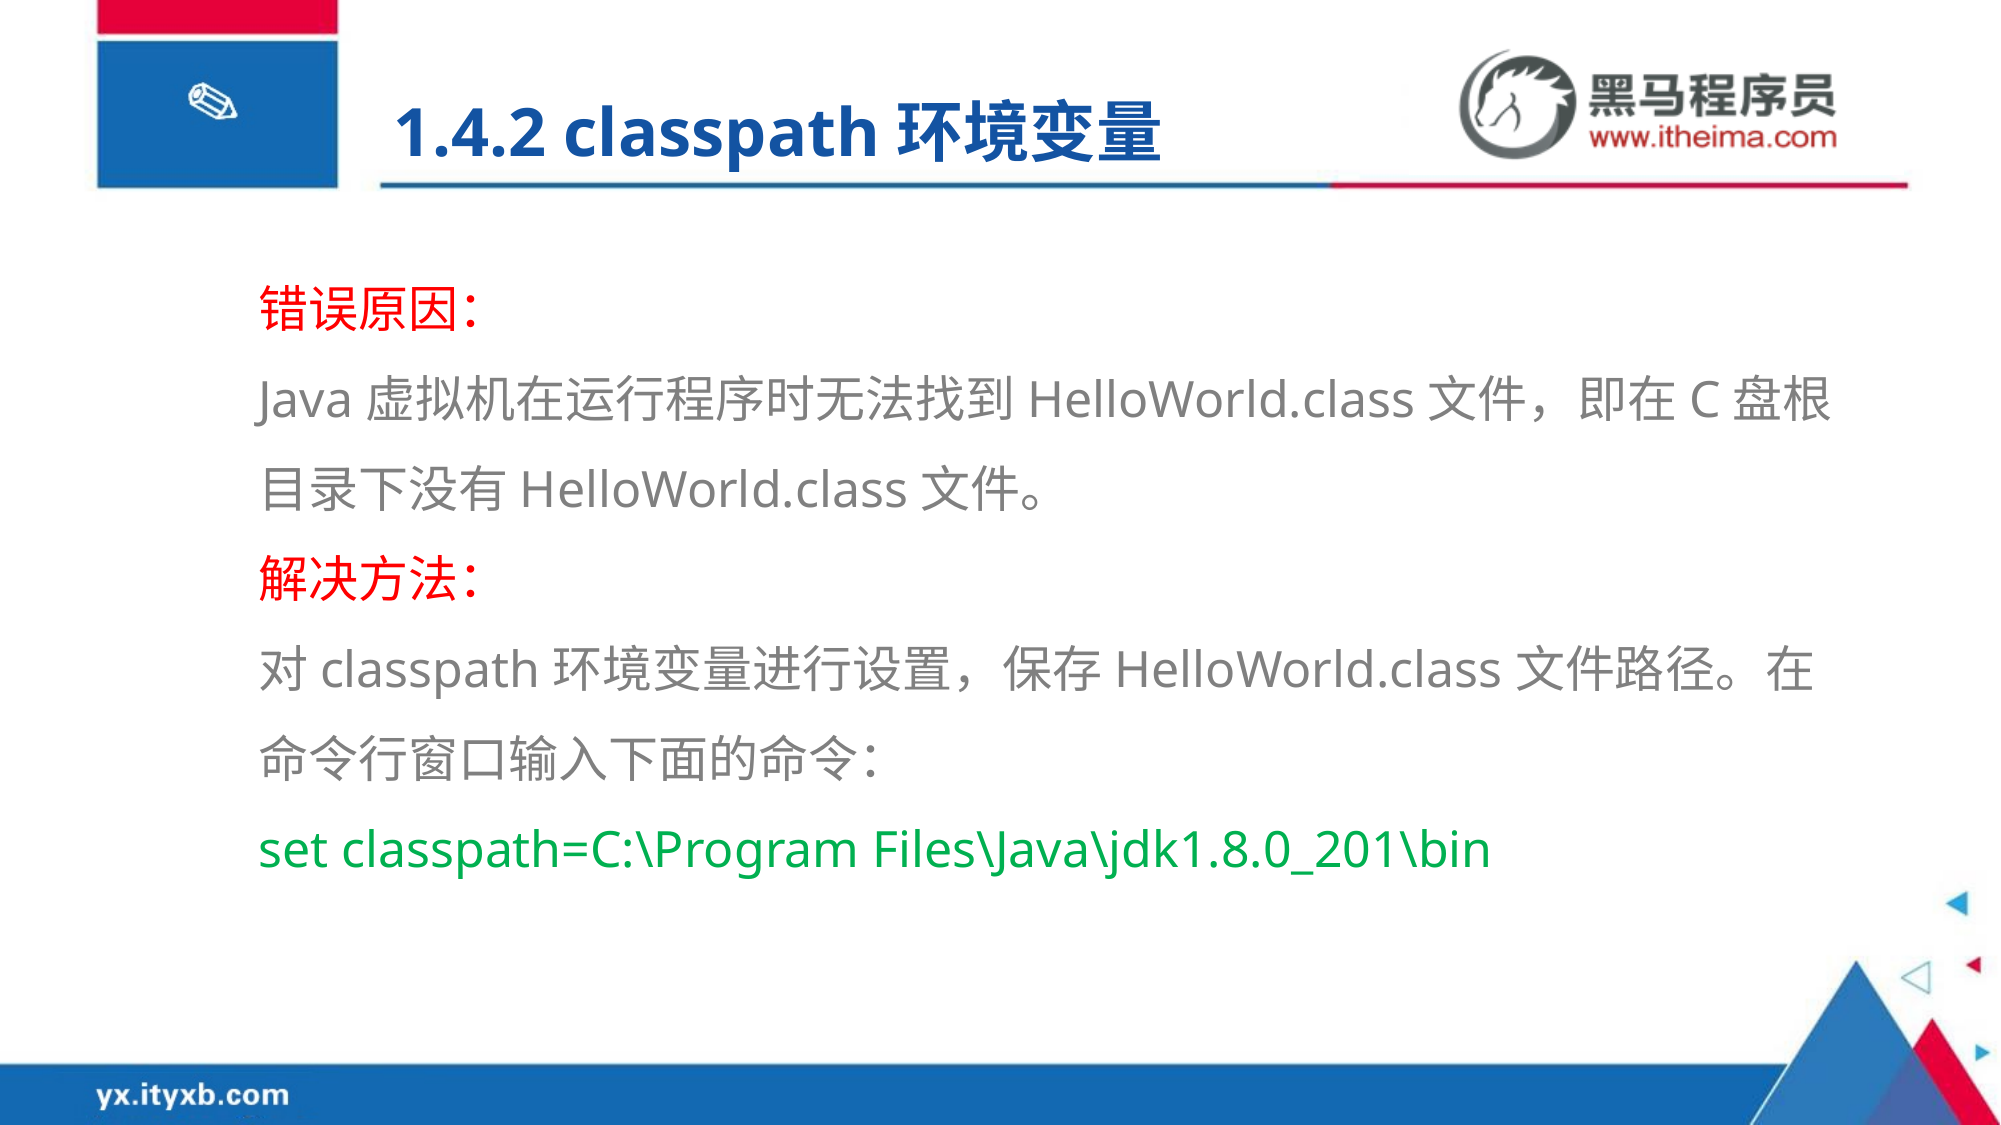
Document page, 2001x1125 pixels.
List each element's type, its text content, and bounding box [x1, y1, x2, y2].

text_box 1.4.2 classpath环境变量 [379, 82, 1275, 177]
picture [0, 0, 2001, 1125]
text_box 错误原因： Java虚拟机在运行程序时无法找到HelloWorld.class文件，即在C盘根目录下没有HelloWorld.class文件。 解决方法： 对classpath环境变量进行设置，保存HelloWorld.class文件路径。在命令行窗口输入下面的命令： set classpath=C:\Program Files\Java\jdk1.8.0_201\bin [243, 239, 1859, 912]
